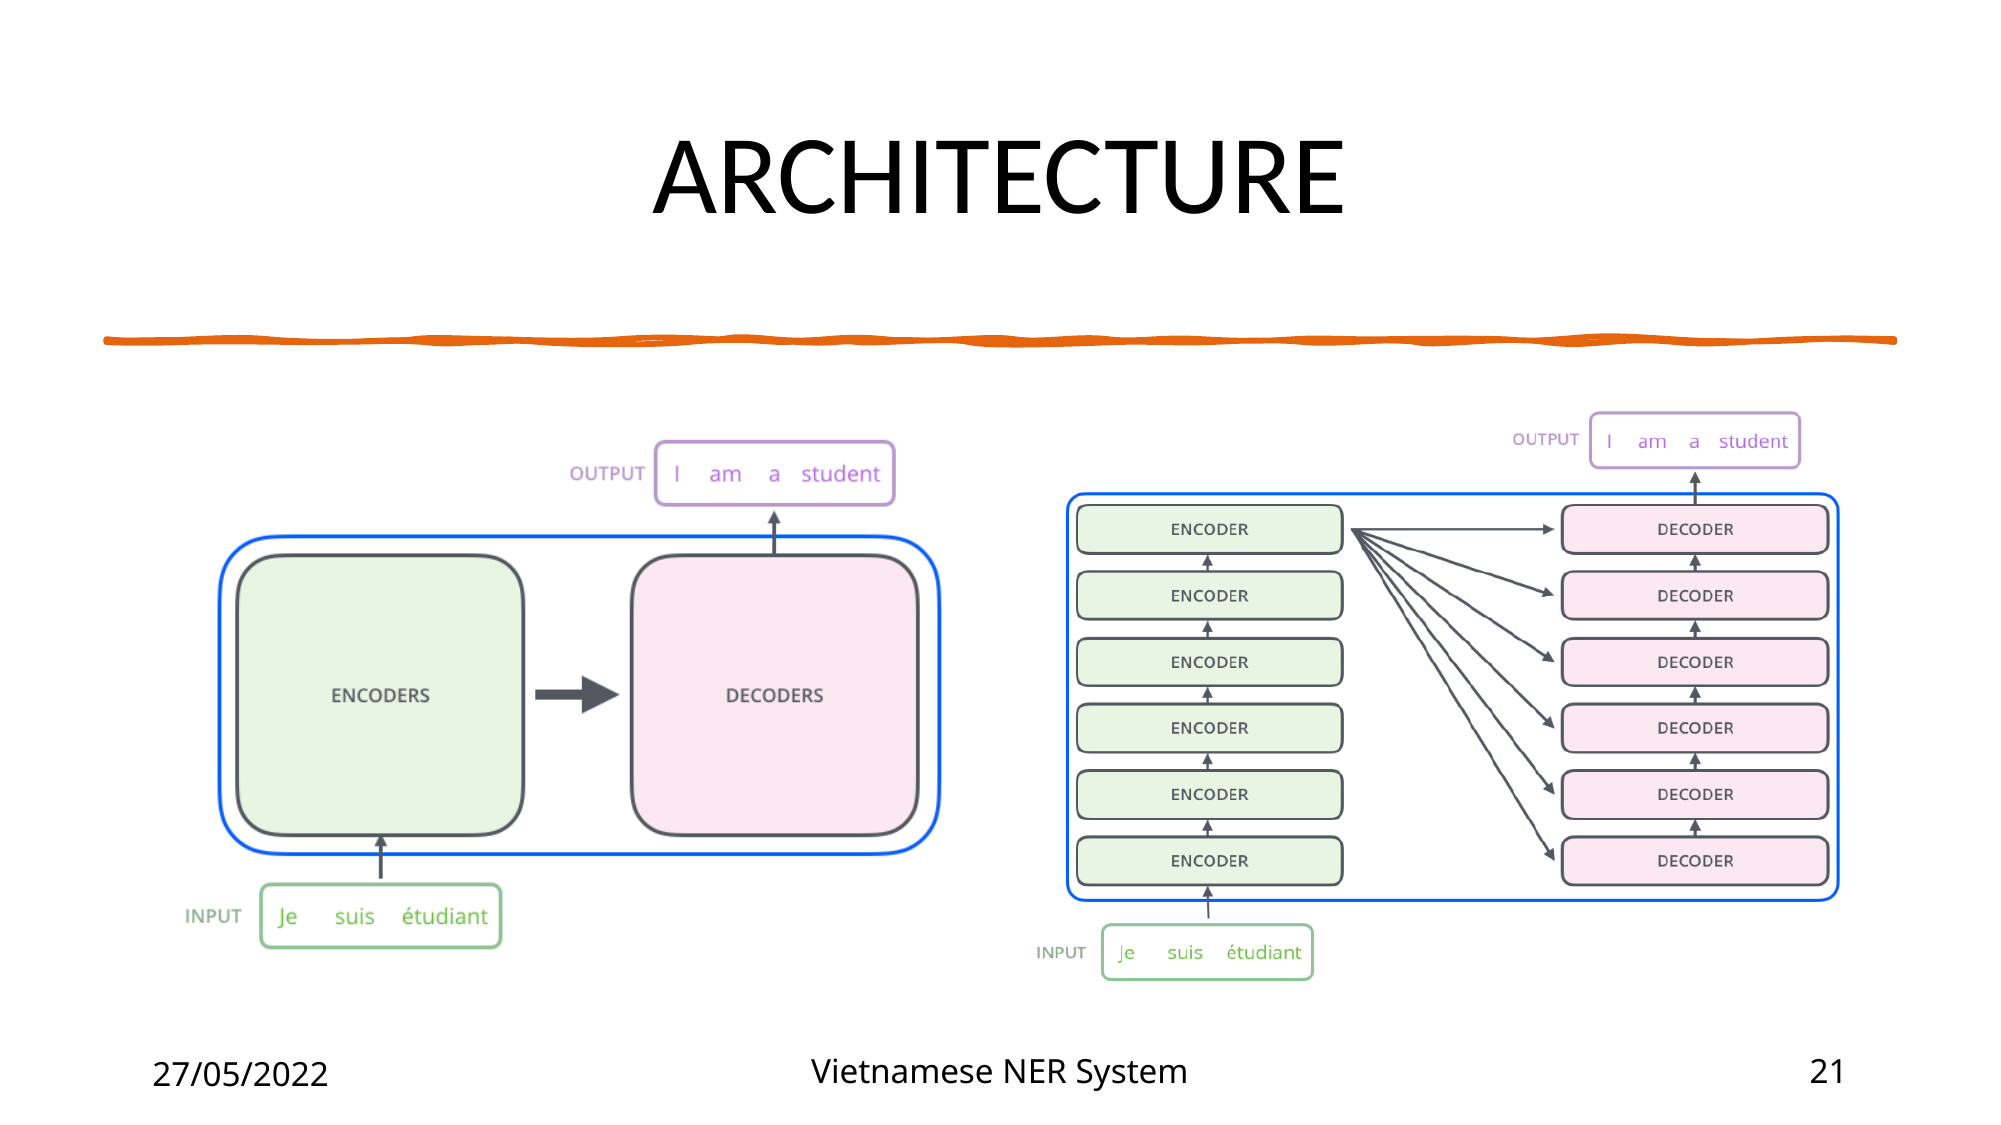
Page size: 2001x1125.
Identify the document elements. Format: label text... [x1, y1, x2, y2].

text_box Vietnamese NER System [662, 1042, 1338, 1103]
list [137, 411, 988, 981]
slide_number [137, 1042, 513, 1103]
title ARCHITECTURE [137, 59, 1863, 278]
slide_number 21 [1412, 1042, 1863, 1103]
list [1012, 394, 1863, 998]
